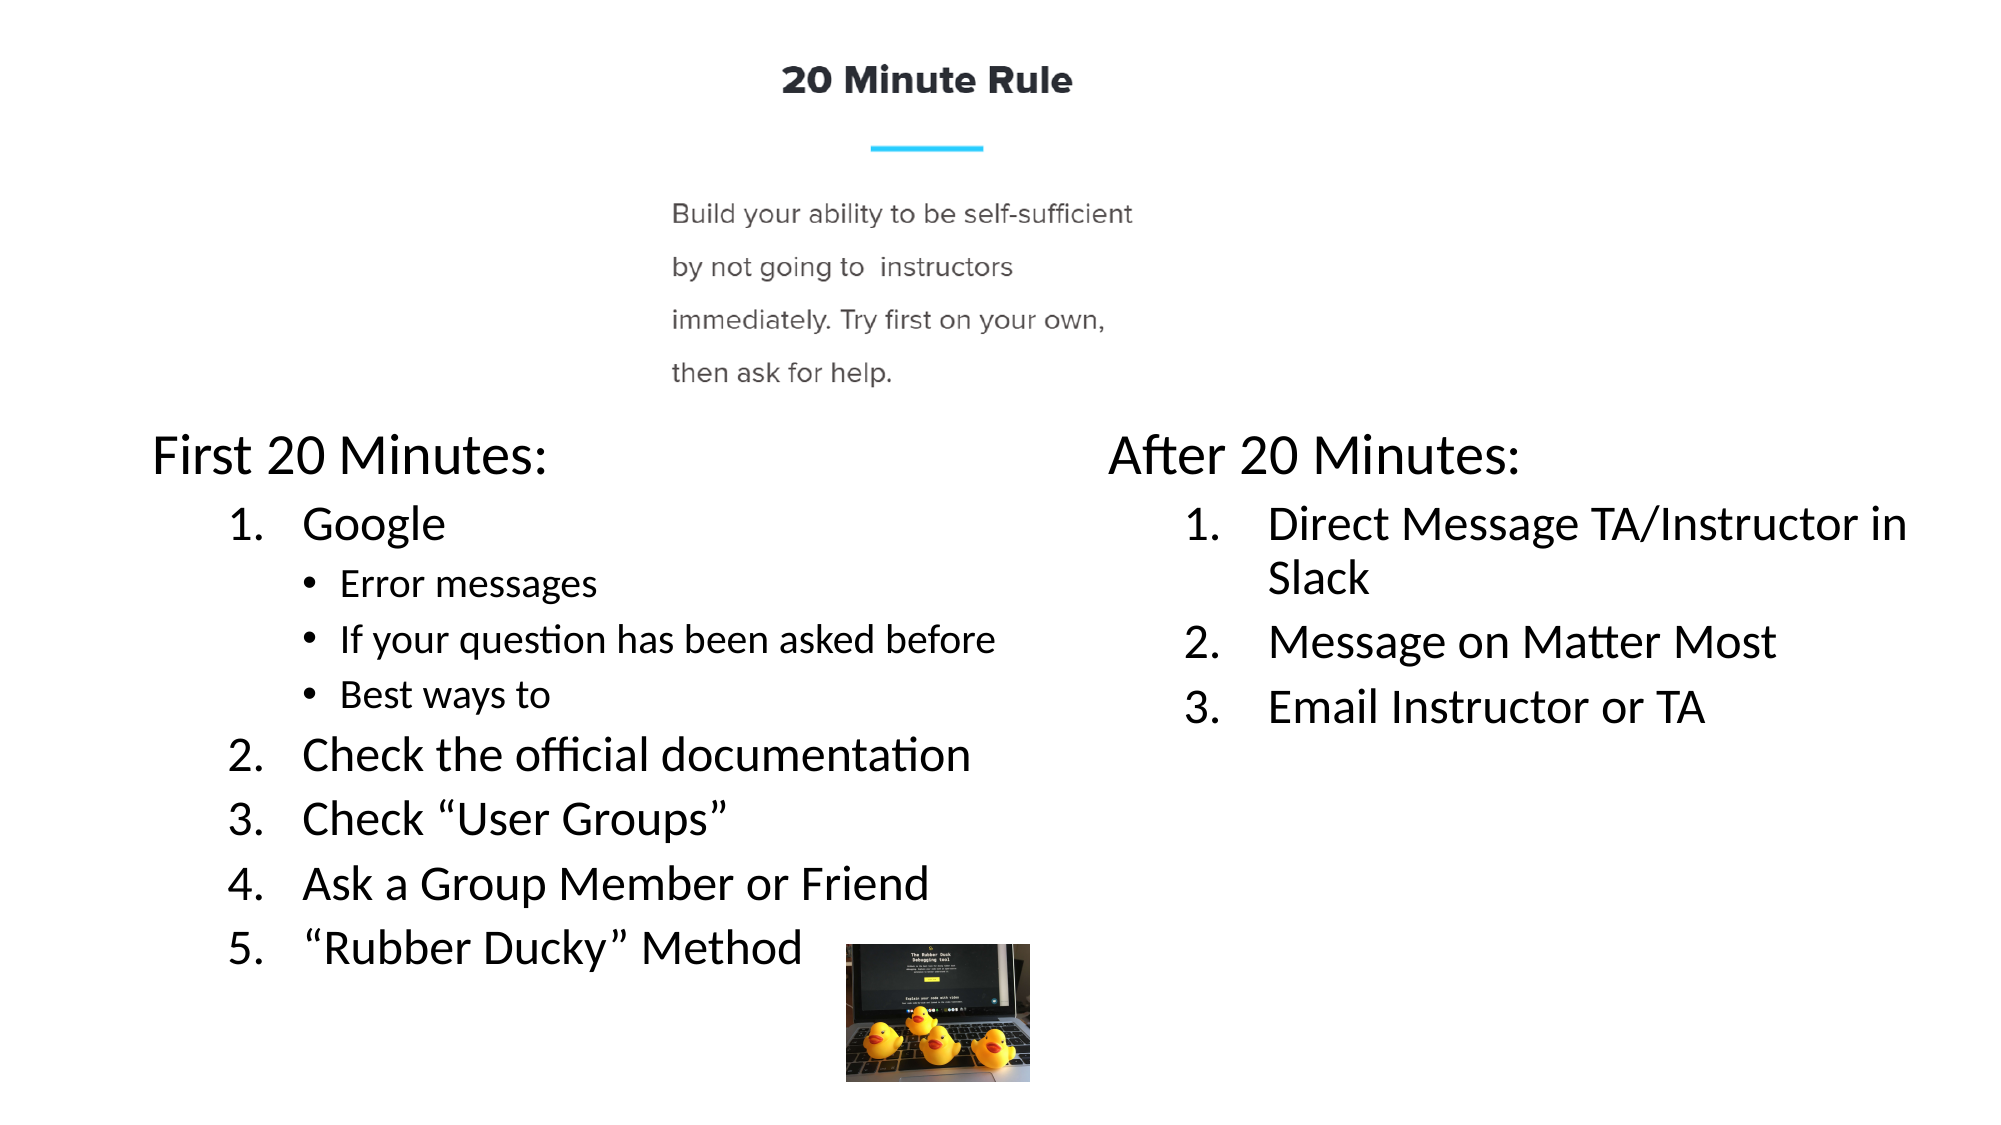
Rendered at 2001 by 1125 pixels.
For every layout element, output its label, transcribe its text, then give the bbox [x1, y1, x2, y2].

list First 20 Minutes: Google Error messages If your question has been asked before Best ways to Check the official documentation Check “User Groups” Ask a Group Member or Friend “Rubber Ducky” Method [137, 416, 1020, 1014]
picture [846, 944, 1030, 1082]
list After 20 Minutes: Direct Message TA/Instructor in Slack Message on Matter Most Email Instructor or TA [1093, 416, 1977, 1014]
picture [633, 18, 1173, 417]
